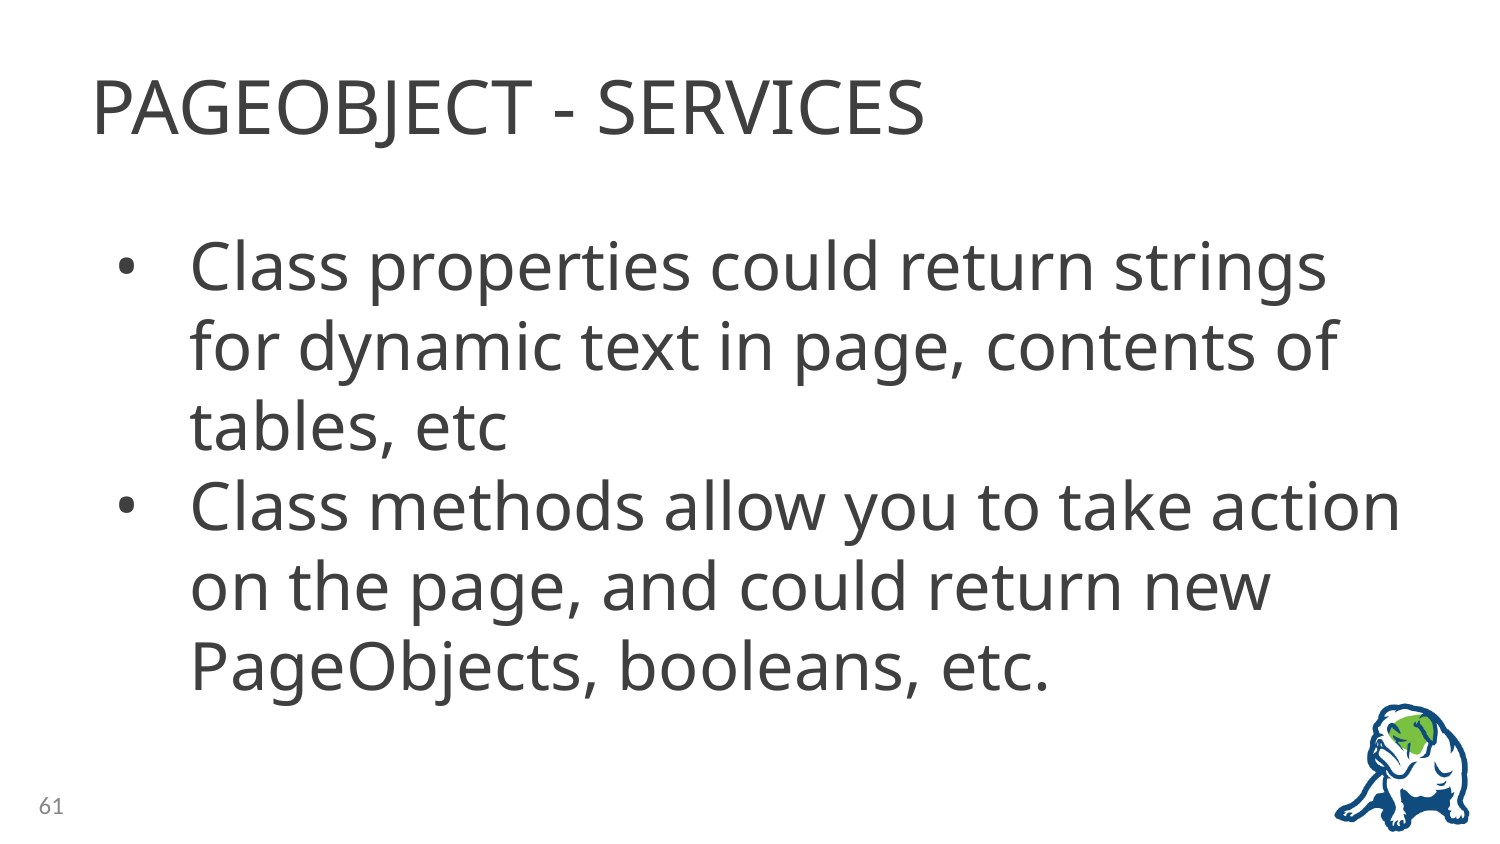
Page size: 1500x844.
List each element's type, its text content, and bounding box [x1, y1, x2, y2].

picture [1334, 700, 1470, 835]
text_box Class properties could return strings for dynamic text in page, contents of tables, etc Class methods allow you to take action on the page, and could return new PageObjects, booleans, etc. [99, 216, 1450, 711]
slide_number 61 [23, 782, 374, 827]
title PAGEOBJECT - SERVICES [75, 33, 1425, 175]
